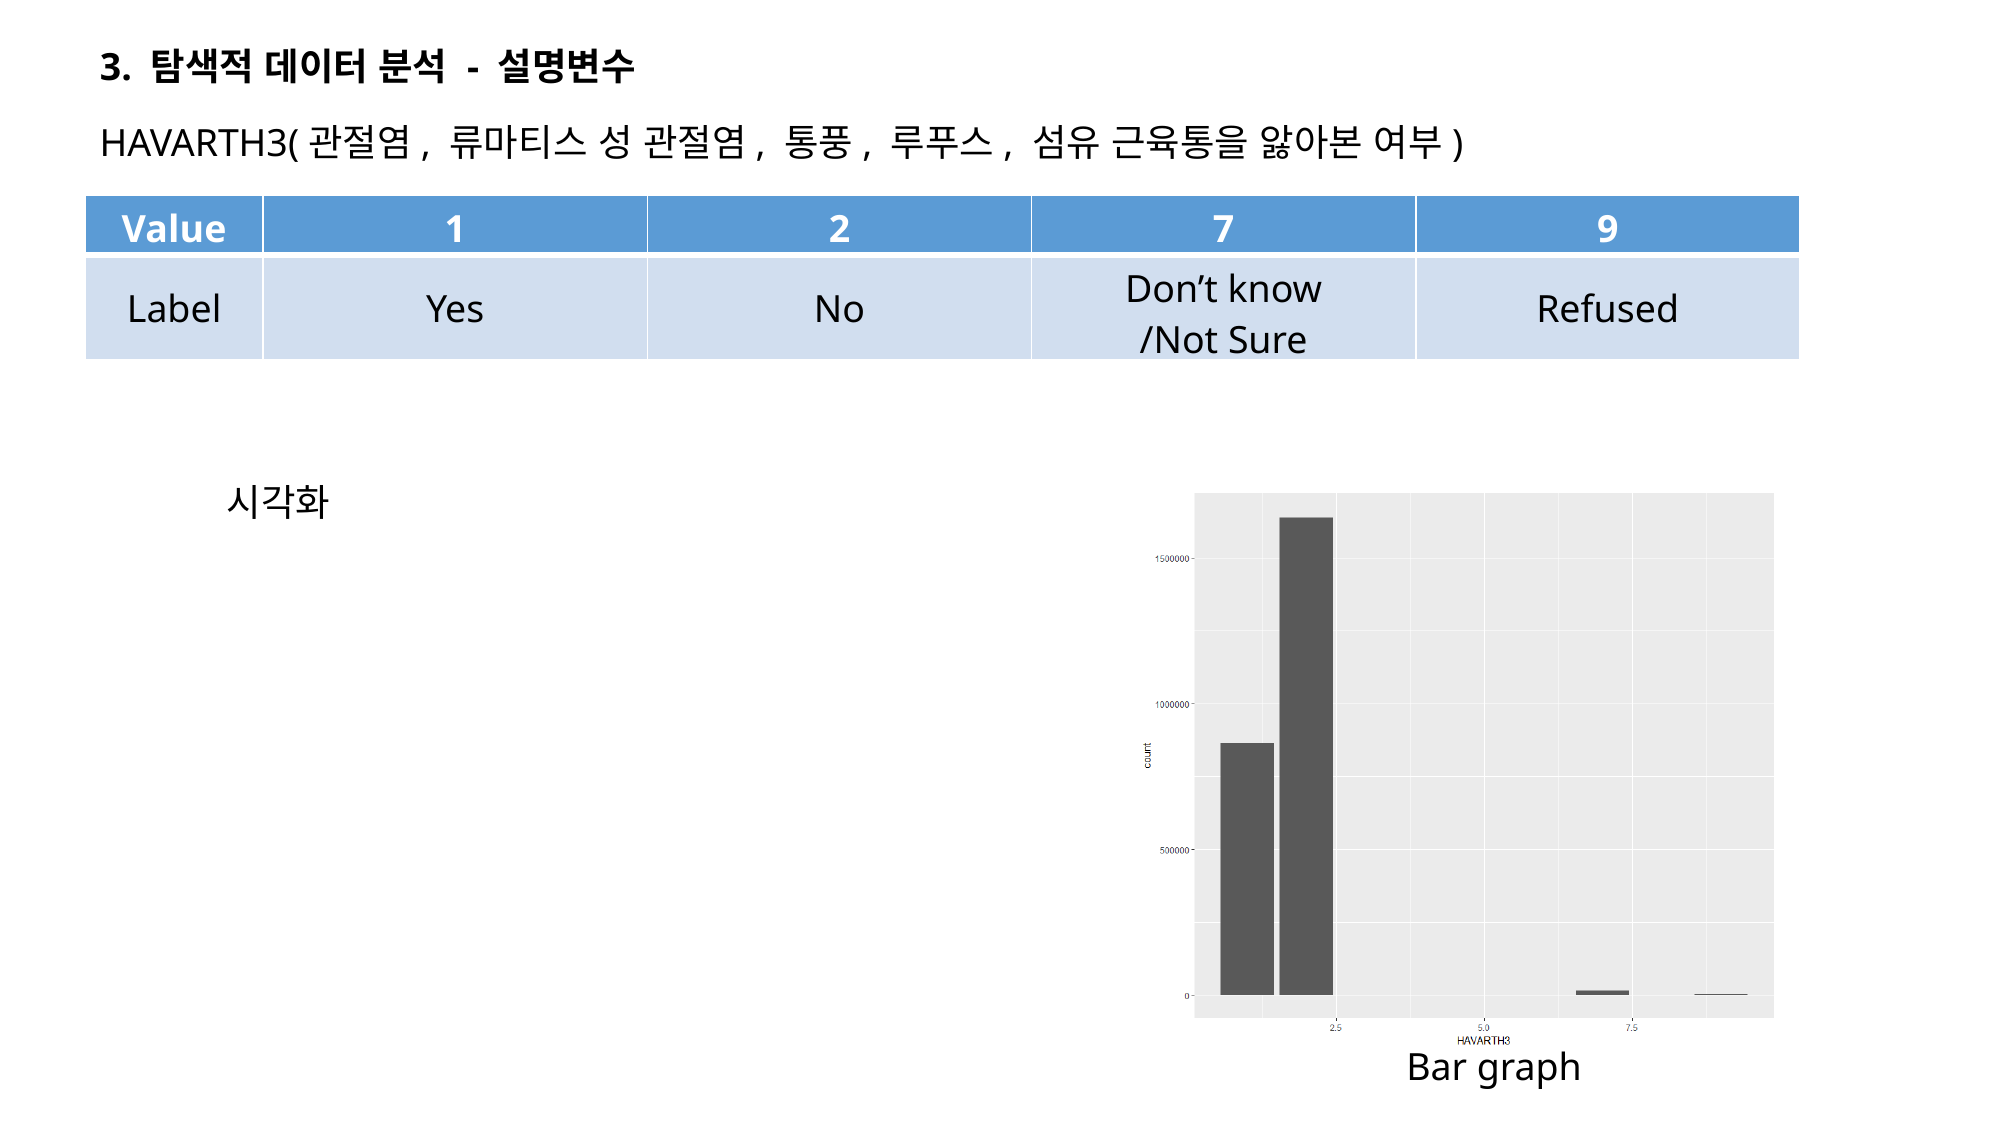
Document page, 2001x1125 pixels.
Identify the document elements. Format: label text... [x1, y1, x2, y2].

table_cell No [648, 258, 1031, 359]
table_header 2 [648, 196, 1031, 252]
table_header 9 [1417, 196, 1799, 252]
table_header 1 [264, 196, 647, 252]
table_cell Label [86, 258, 262, 359]
table_cell Don’t know /Not Sure [1032, 258, 1415, 359]
text_box 3. 탐색적 데이터 분석 - 설명변수 [84, 35, 984, 96]
table_header Value [86, 196, 262, 252]
text_box Bar graph [1391, 1049, 1597, 1096]
picture [1136, 488, 1779, 1049]
text_box 시각화 [212, 471, 346, 532]
table_cell Refused [1417, 258, 1799, 359]
table_header 7 [1032, 196, 1415, 252]
text_box HAVARTH3(관절염, 류마티스 성 관절염, 통풍, 루푸스, 섬유 근육통을 앓아본 여부) [84, 112, 1875, 172]
table_cell Yes [264, 258, 647, 359]
